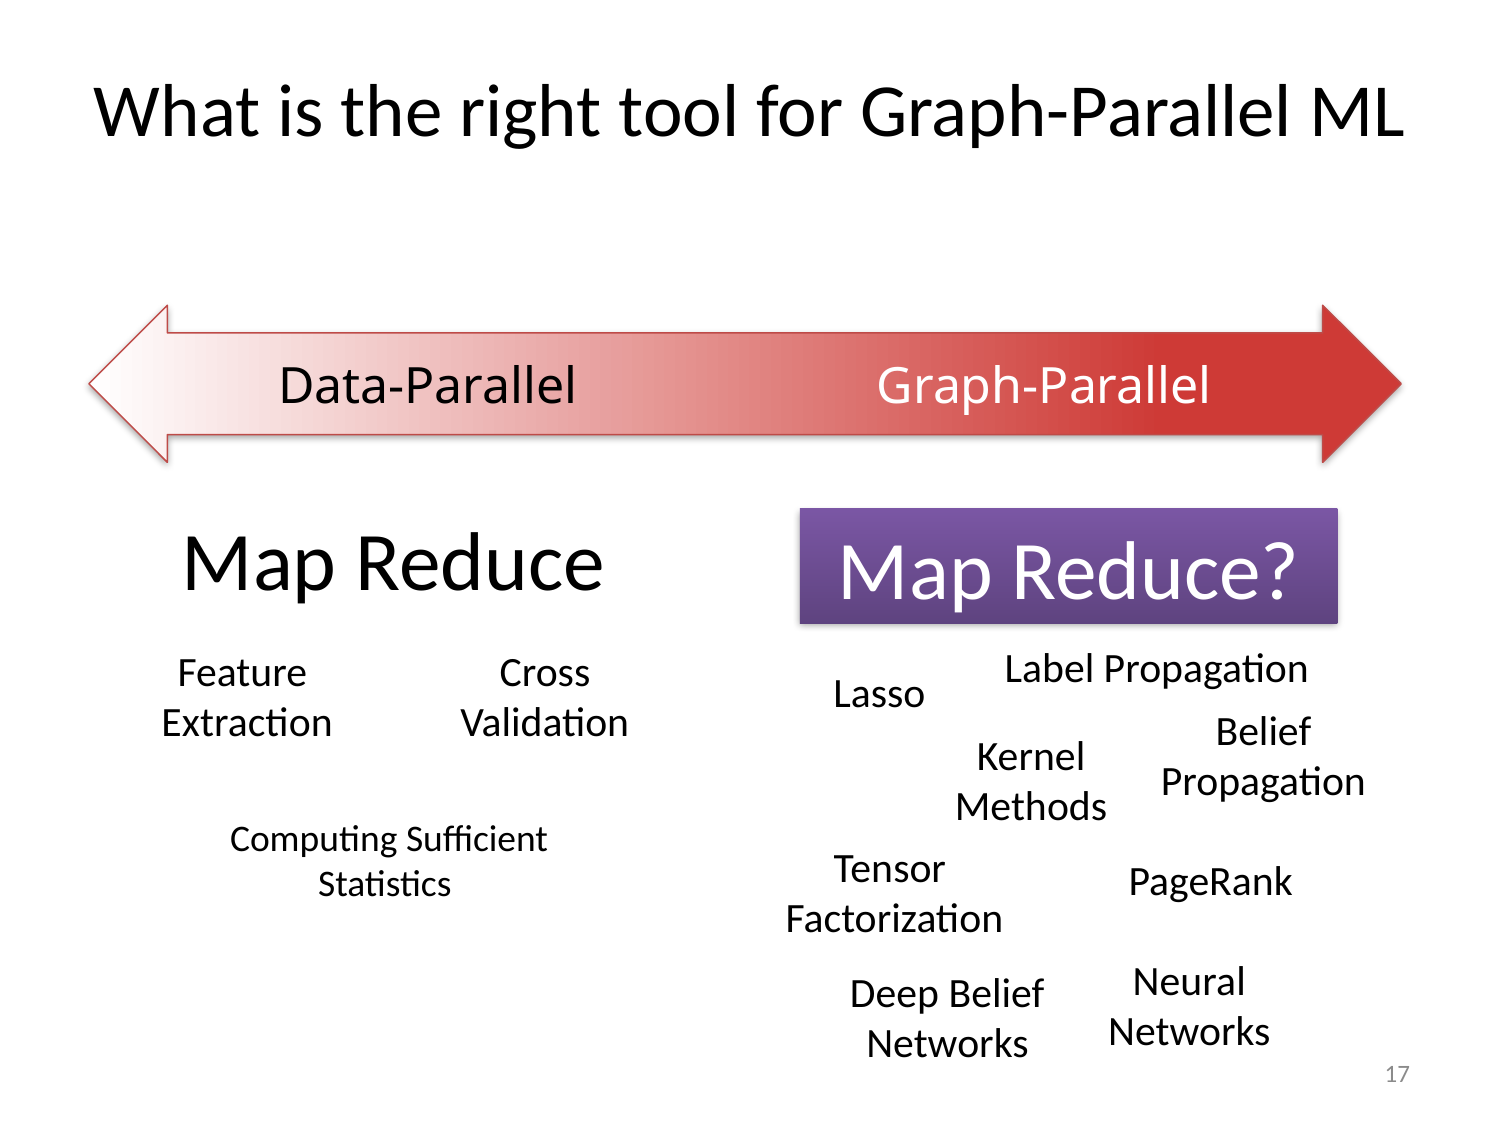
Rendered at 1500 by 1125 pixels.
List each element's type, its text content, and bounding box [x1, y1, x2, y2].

slide_number 17 [1074, 1042, 1425, 1103]
text_box Map Reduce? [799, 508, 1338, 624]
text_box Feature Extraction [146, 637, 348, 753]
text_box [762, 633, 1390, 1076]
text_box Data-Parallel Graph-Parallel [88, 304, 1402, 463]
text_box Computing Sufficient Statistics [215, 806, 564, 912]
title What is the right tool for Graph-Parallel ML [75, 12, 1425, 200]
text_box Cross Validation [445, 637, 645, 753]
text_box Map Reduce [167, 500, 620, 615]
